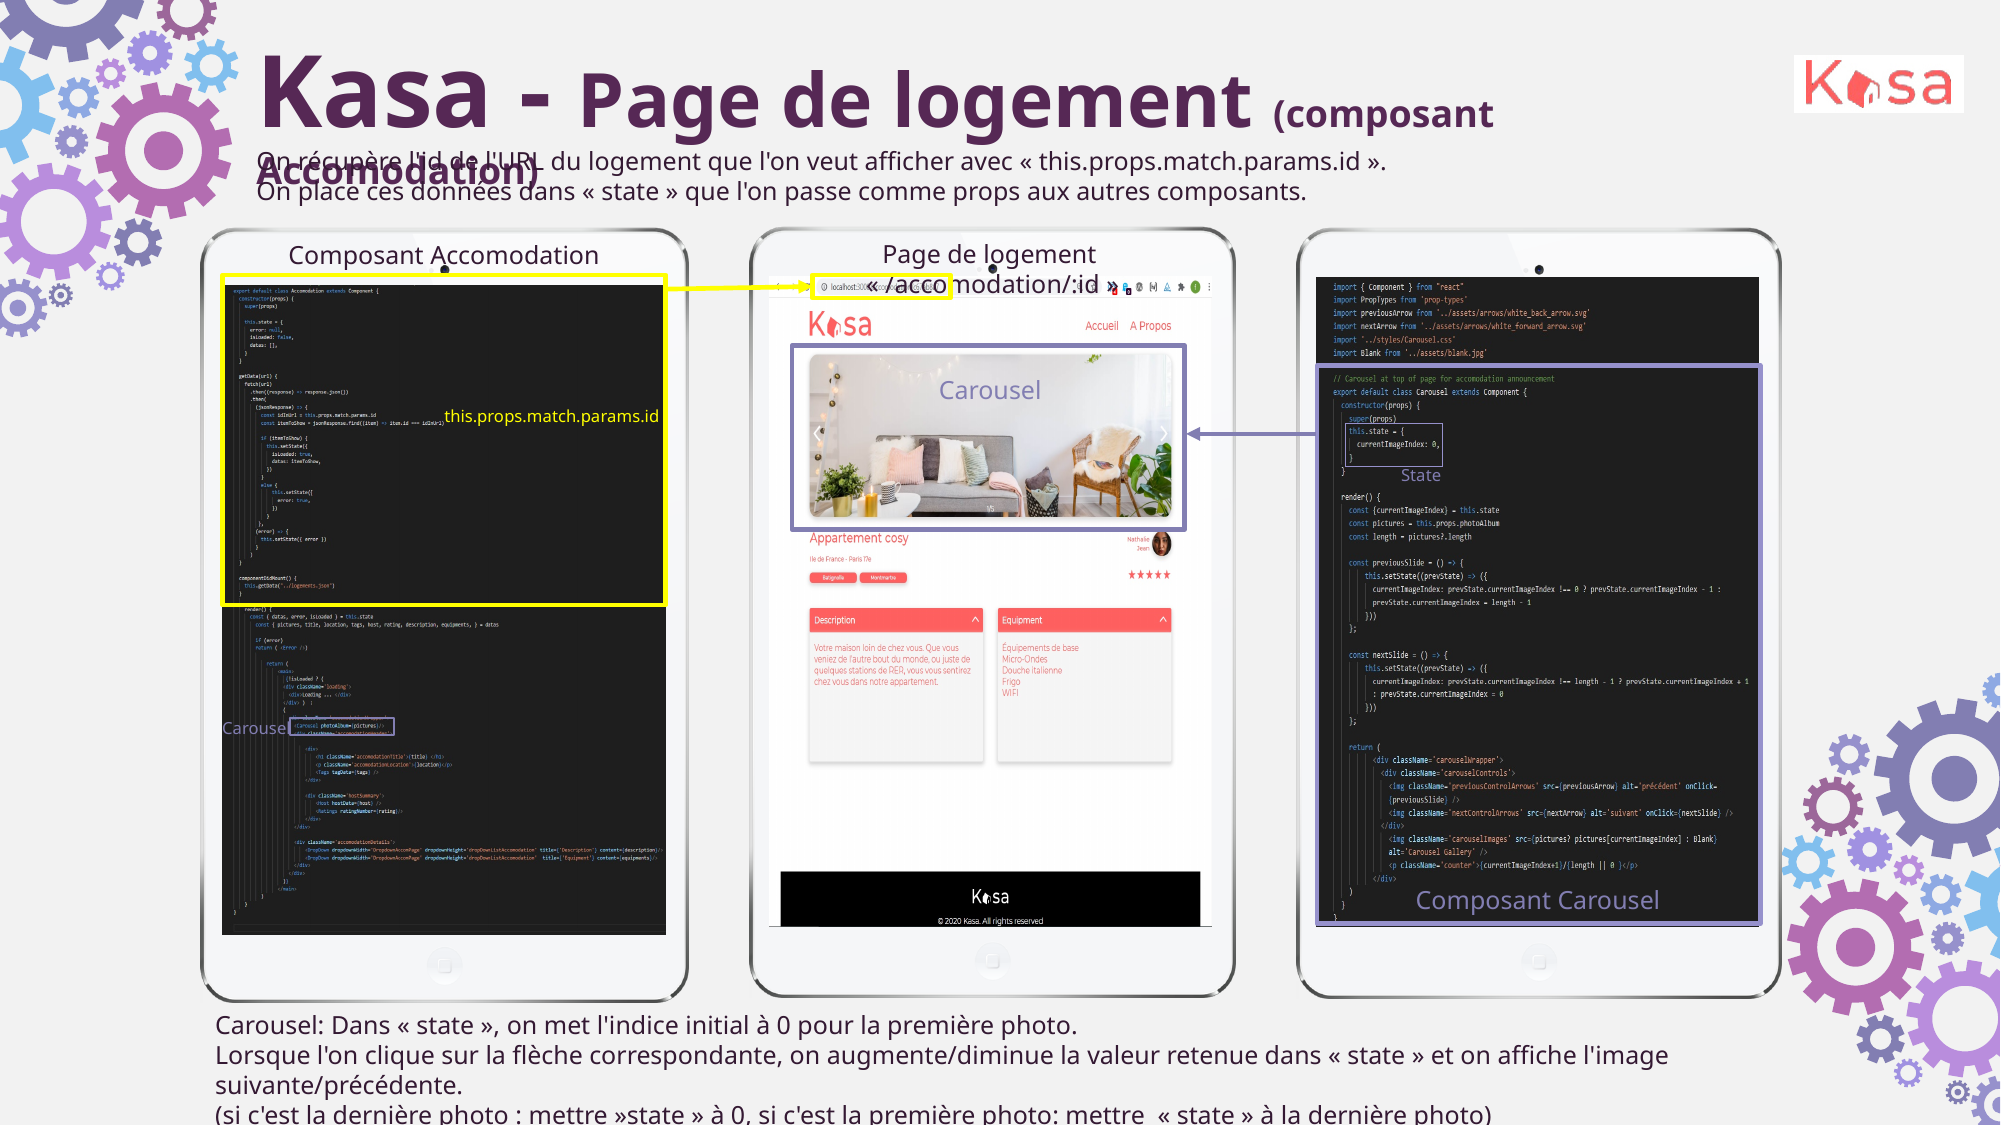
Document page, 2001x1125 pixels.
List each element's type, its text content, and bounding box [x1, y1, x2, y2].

picture [1295, 227, 1782, 999]
picture [1794, 55, 1964, 113]
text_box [665, 286, 813, 290]
text_box On récupère l'id de l'URL du logement que l'on veut afficher avec « this.props.match.params.id ». On place ces données dans « state » que l'on passe comme props aux autres composants. [241, 138, 1782, 214]
picture [749, 226, 1236, 998]
picture [200, 227, 689, 1003]
text_box Kasa - Page de logement (composant Accomodation) [241, 19, 1782, 138]
text_box Carousel: Dans « state », on met l'indice initial à 0 pour la première photo. Lorsque l'on clique sur la flèche correspondante, on augmente/diminue la valeur retenue dans « state » et on affiche l'image suivante/précédente. (si c'est la dernière photo : mettre »state » à 0, si c'est la première photo: mettre « state » à la dernière photo) [200, 1002, 1782, 1125]
